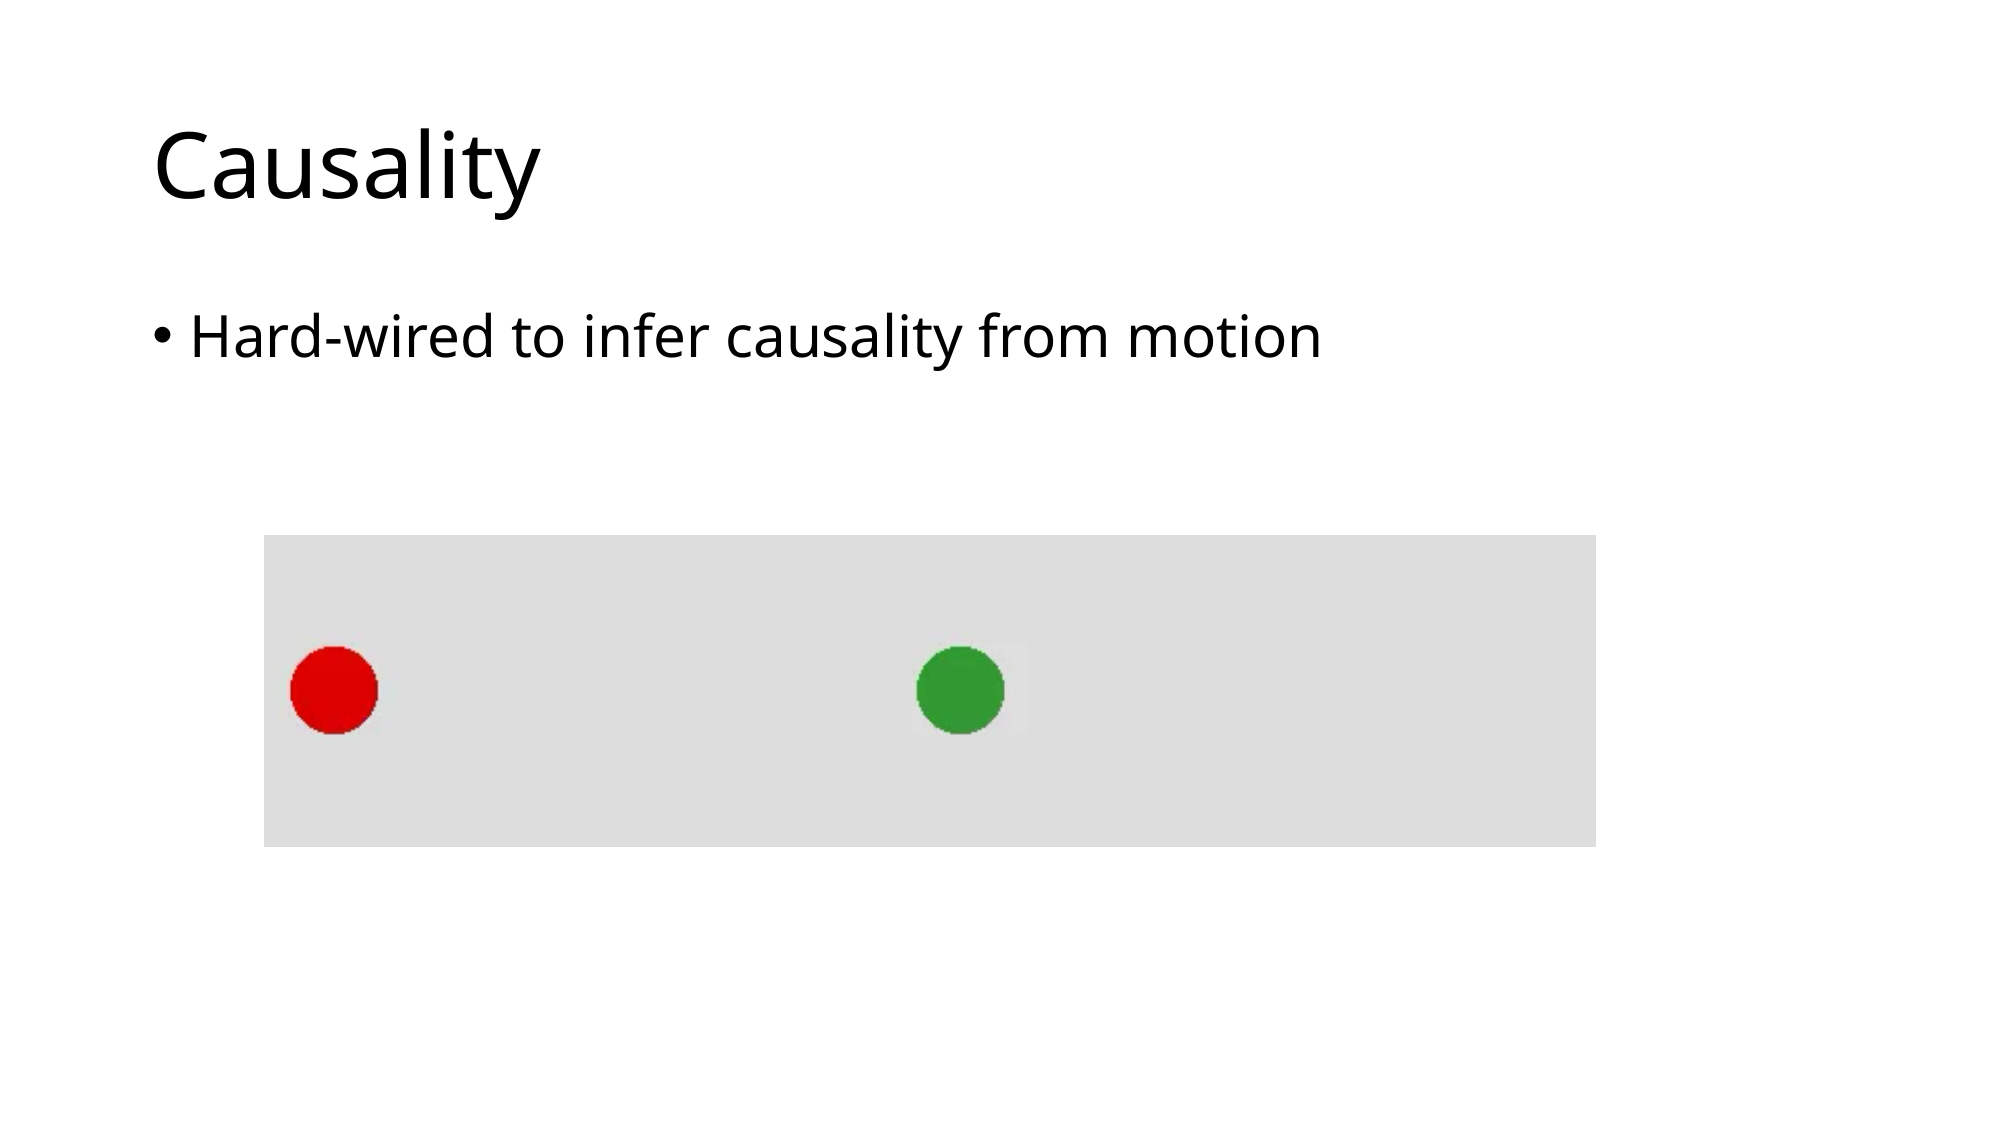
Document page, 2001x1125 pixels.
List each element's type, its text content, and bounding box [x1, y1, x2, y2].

title Causality [137, 59, 1863, 278]
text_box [262, 533, 1598, 848]
list Hard-wired to infer causality from motion [137, 299, 1863, 1014]
